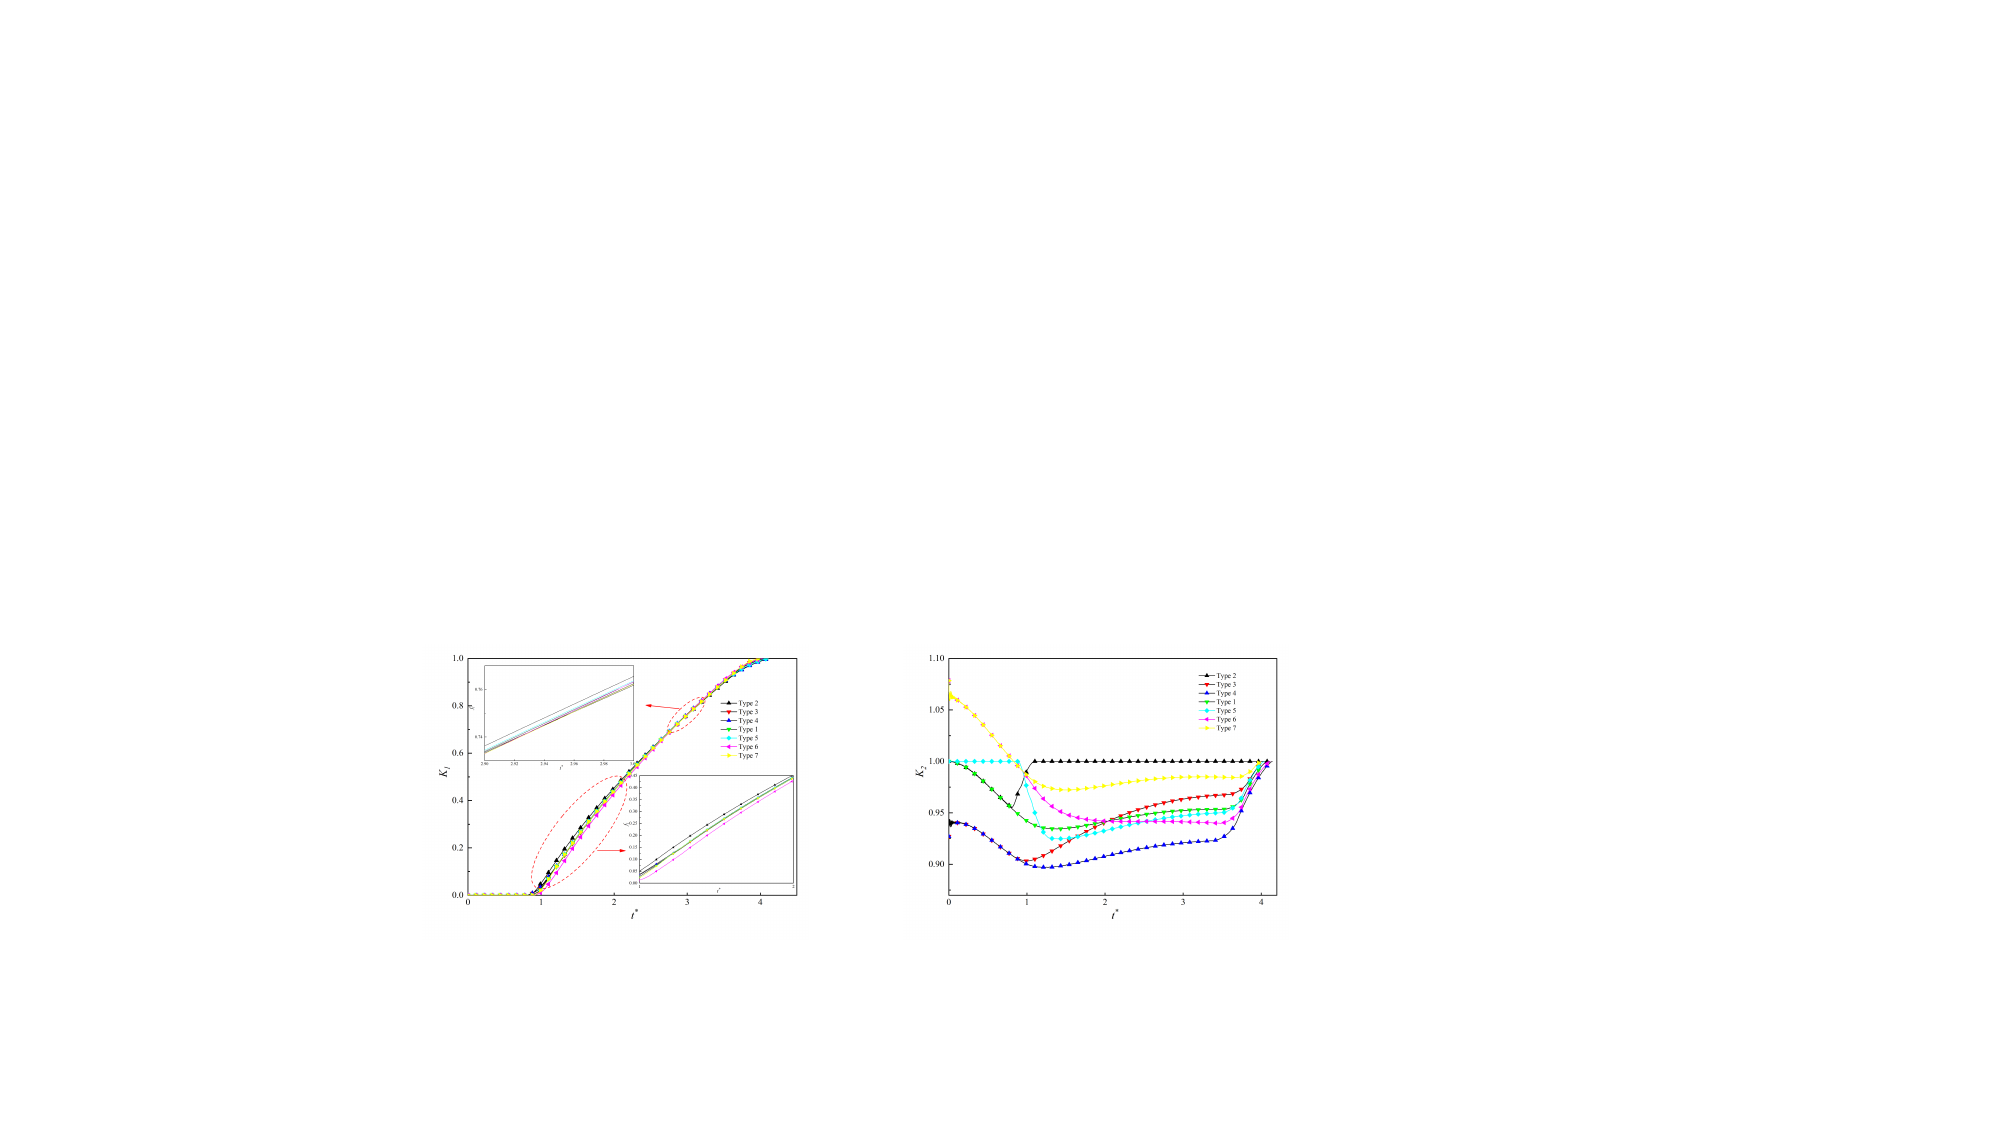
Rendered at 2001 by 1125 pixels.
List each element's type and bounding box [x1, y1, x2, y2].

text_box [422, 644, 1289, 940]
